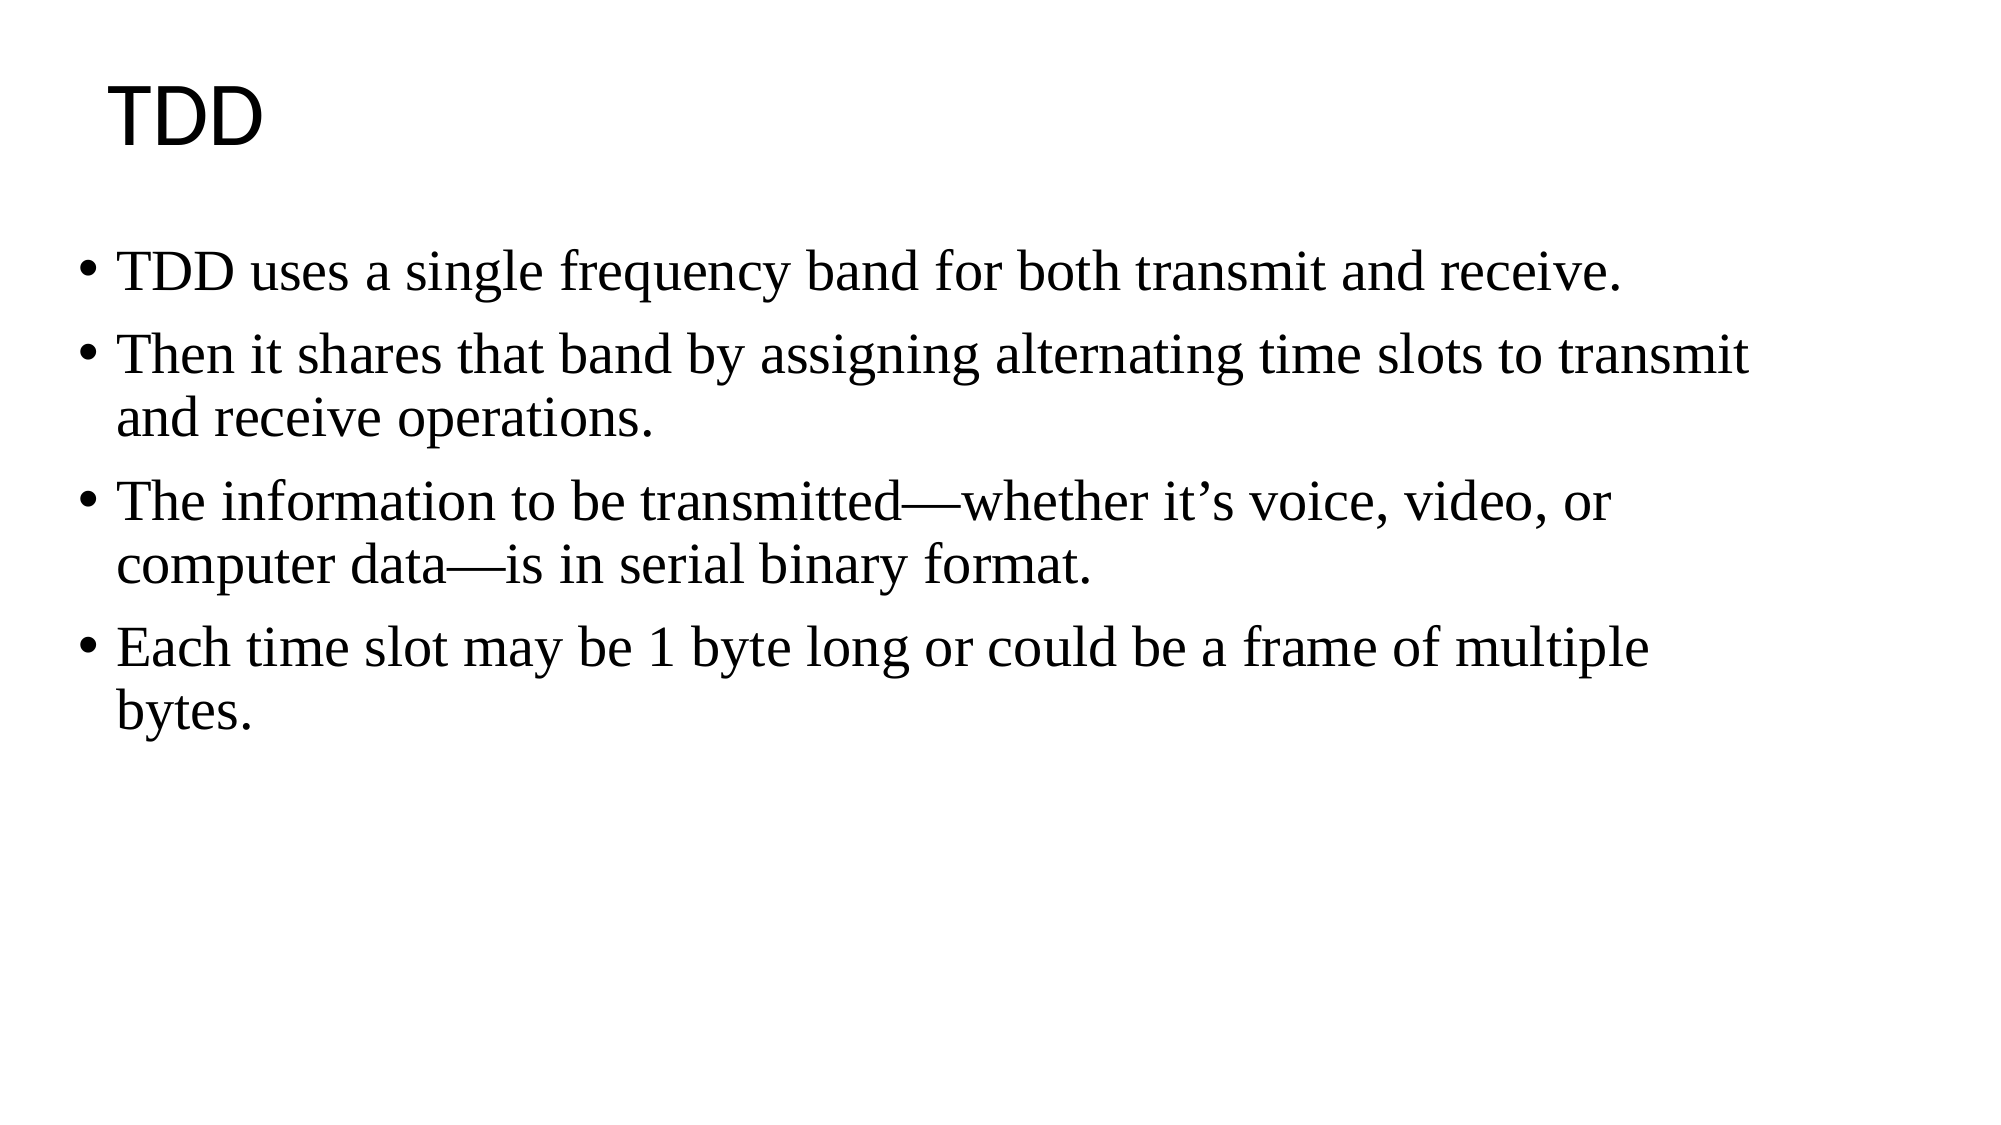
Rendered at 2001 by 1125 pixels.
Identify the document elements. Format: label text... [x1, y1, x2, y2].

title TDD [92, 46, 1818, 186]
list TDD uses a single frequency band for both transmit and receive. Then it shares that band by assigning alternating time slots to transmit and receive operations. The information to be transmitted—whether it’s voice, video, or computer data—is in serial binary format. Each time slot may be 1 byte long or could be a frame of multiple bytes. [63, 232, 1789, 947]
